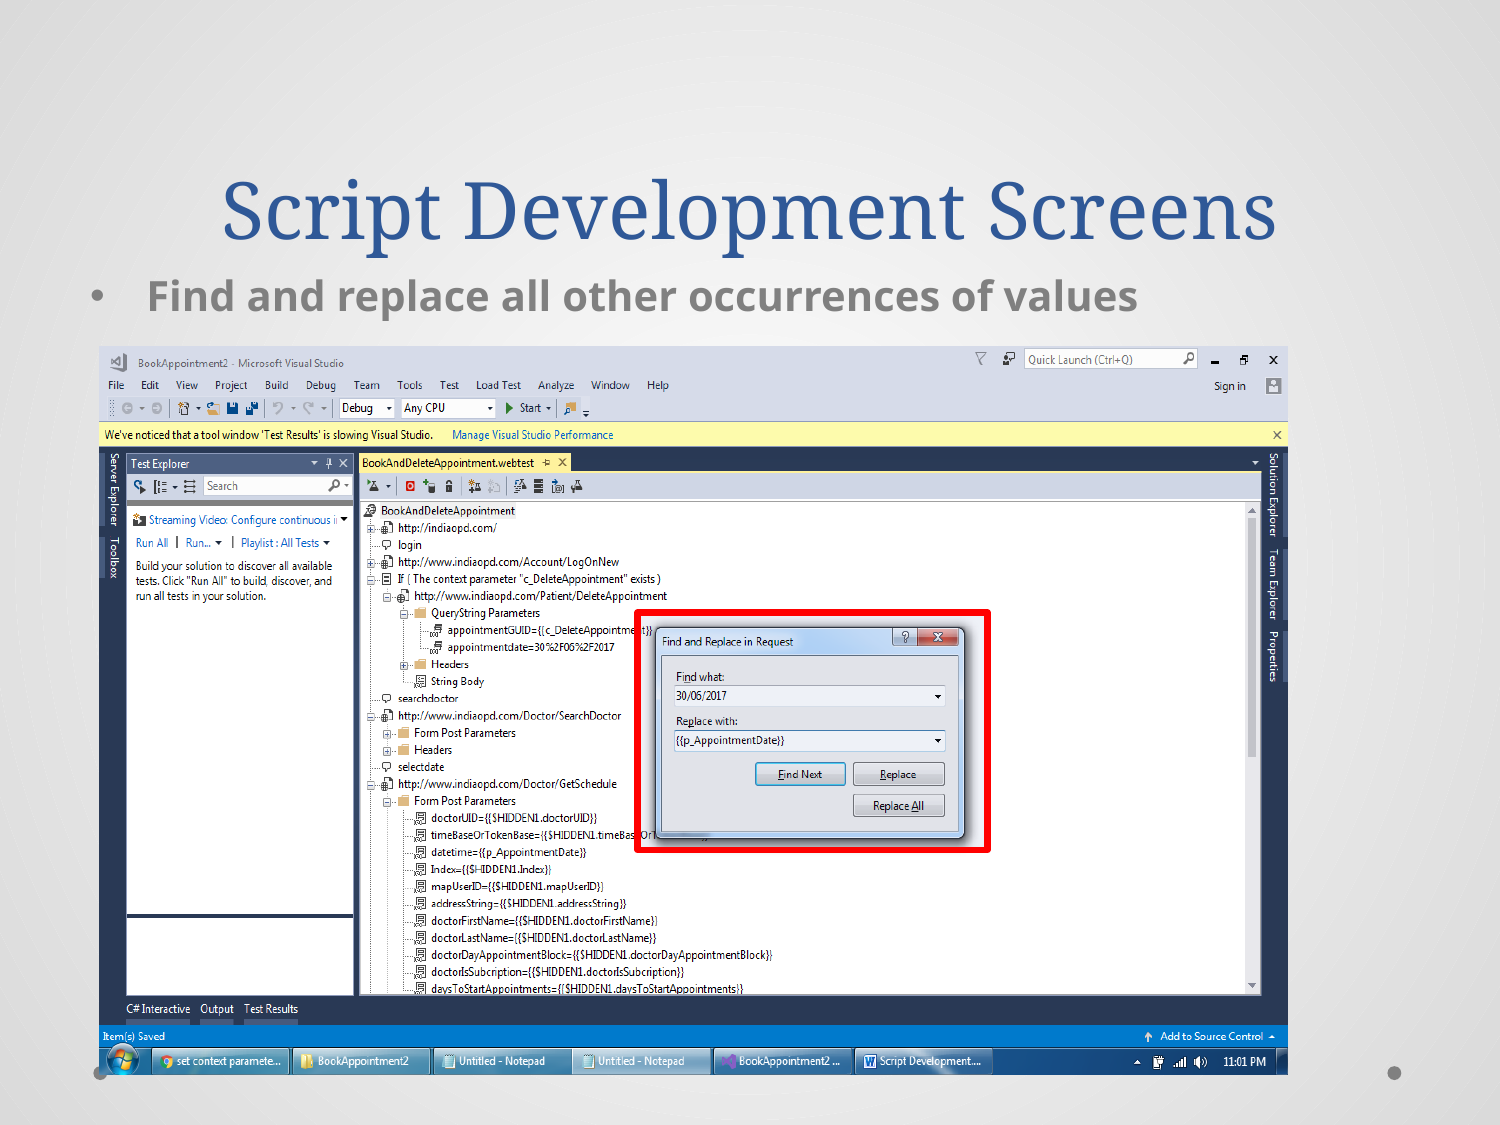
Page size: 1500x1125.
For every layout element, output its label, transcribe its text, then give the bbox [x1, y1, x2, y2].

title Script Development Screens [75, 0, 1425, 262]
list Find and replace all other occurrences of values [75, 262, 1450, 1063]
picture [99, 346, 1288, 1076]
